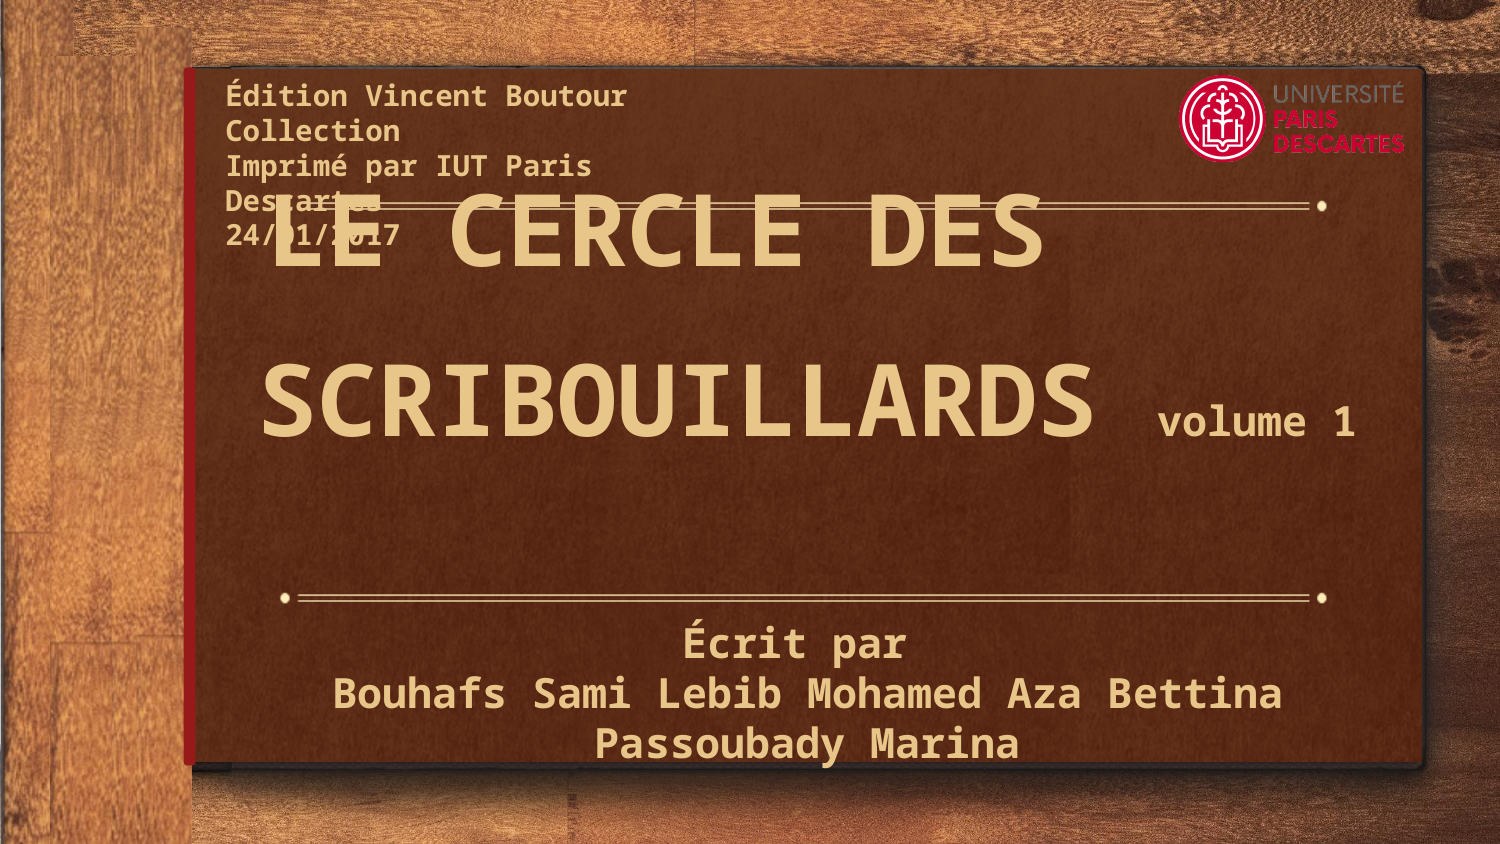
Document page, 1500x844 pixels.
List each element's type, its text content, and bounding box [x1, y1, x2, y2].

text_box Écrit par Bouhafs Sami Lebib Mohamed Aza Bettina Passoubady Marina [199, 770, 1416, 774]
text_box [183, 491, 188, 766]
text_box [183, 67, 193, 382]
picture [0, 0, 1500, 844]
